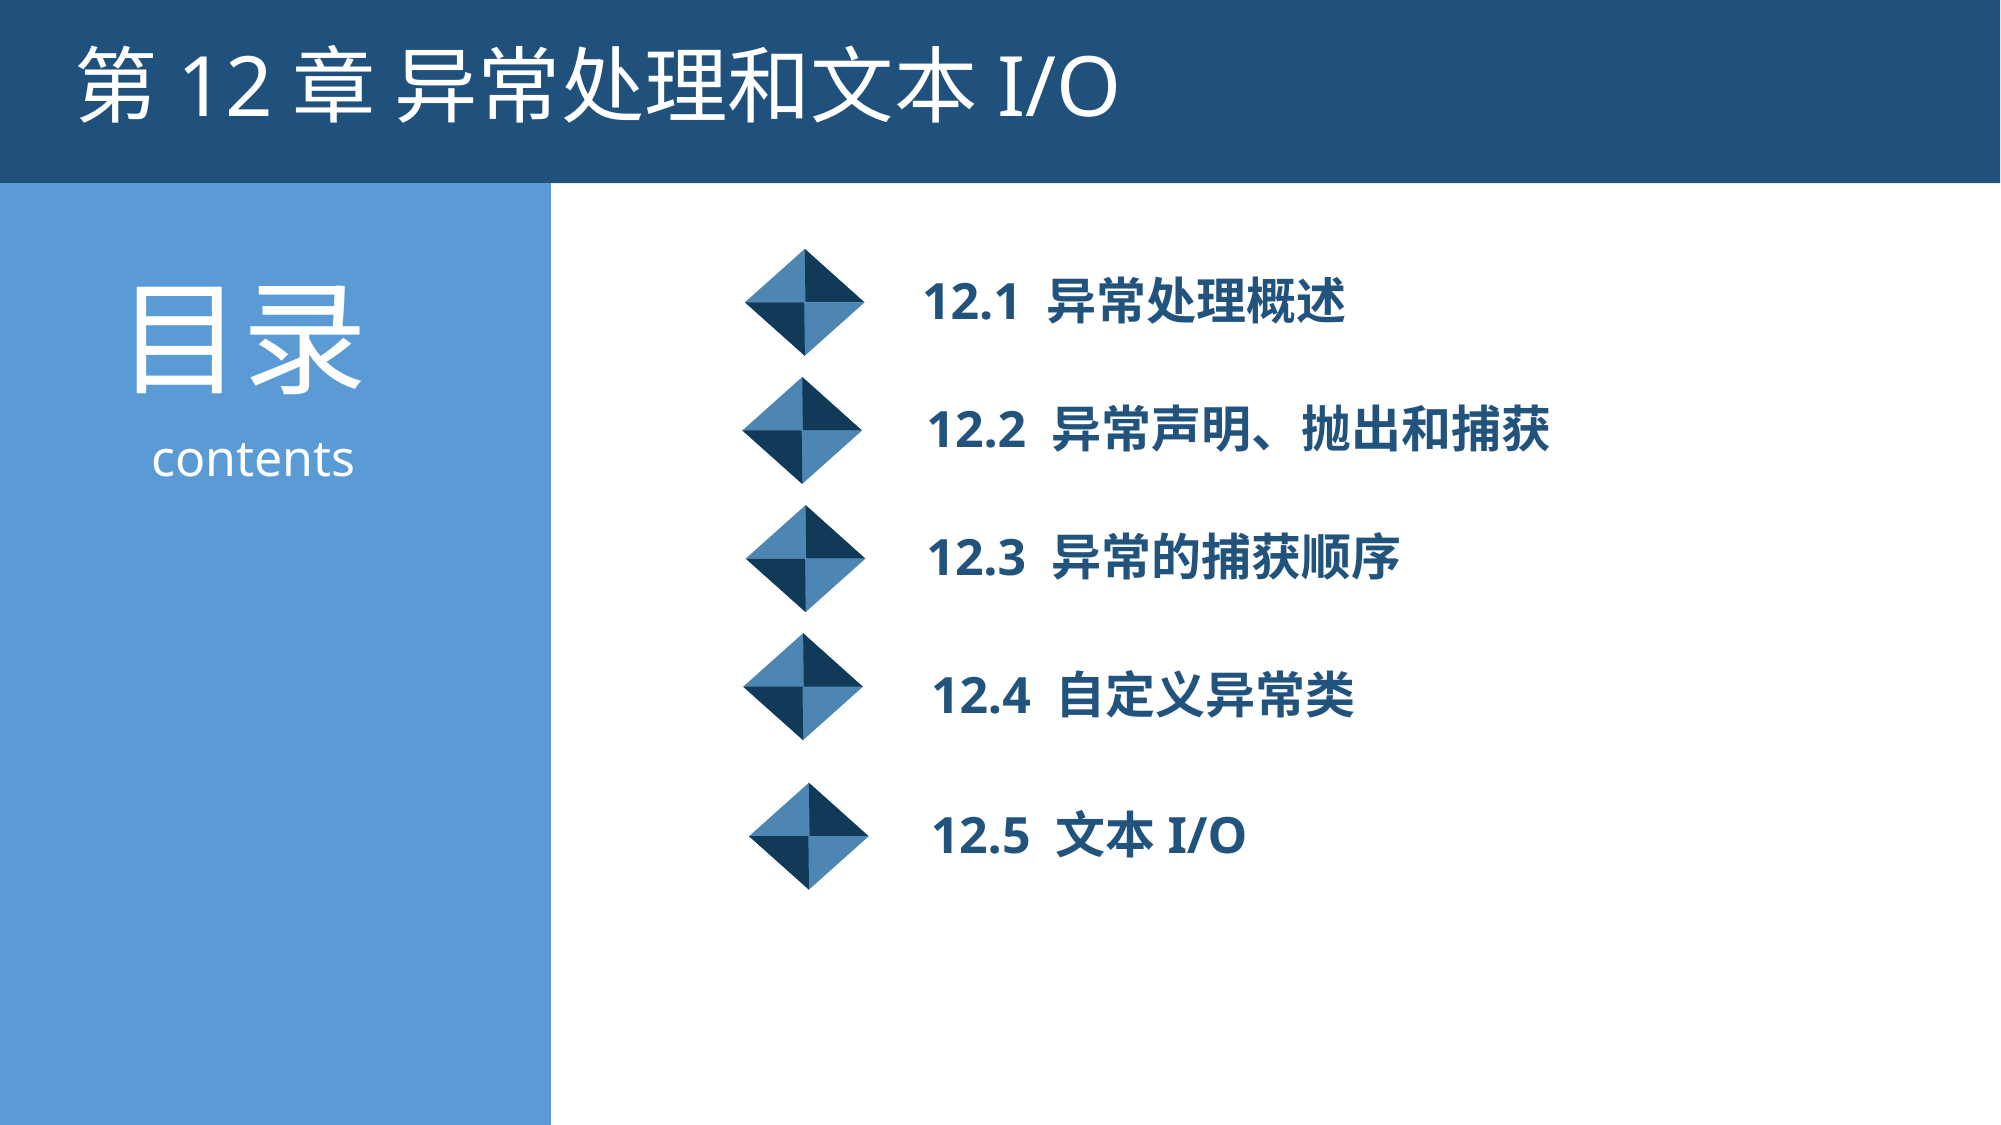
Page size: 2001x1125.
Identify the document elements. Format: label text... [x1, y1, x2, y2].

text_box 12.5 文本I/O [918, 797, 1260, 869]
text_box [749, 782, 869, 890]
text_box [745, 505, 866, 613]
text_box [744, 248, 865, 356]
text_box 12.2 异常声明、抛出和捕获 [914, 391, 1564, 464]
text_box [743, 633, 863, 741]
text_box 12.1 异常处理概述 [909, 263, 1795, 335]
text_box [742, 376, 863, 484]
text_box 12.4 自定义异常类 [918, 657, 1839, 730]
text_box 12.3 异常的捕获顺序 [914, 519, 1724, 592]
text_box 第12章 异常处理和文本I/O [59, 25, 1583, 141]
